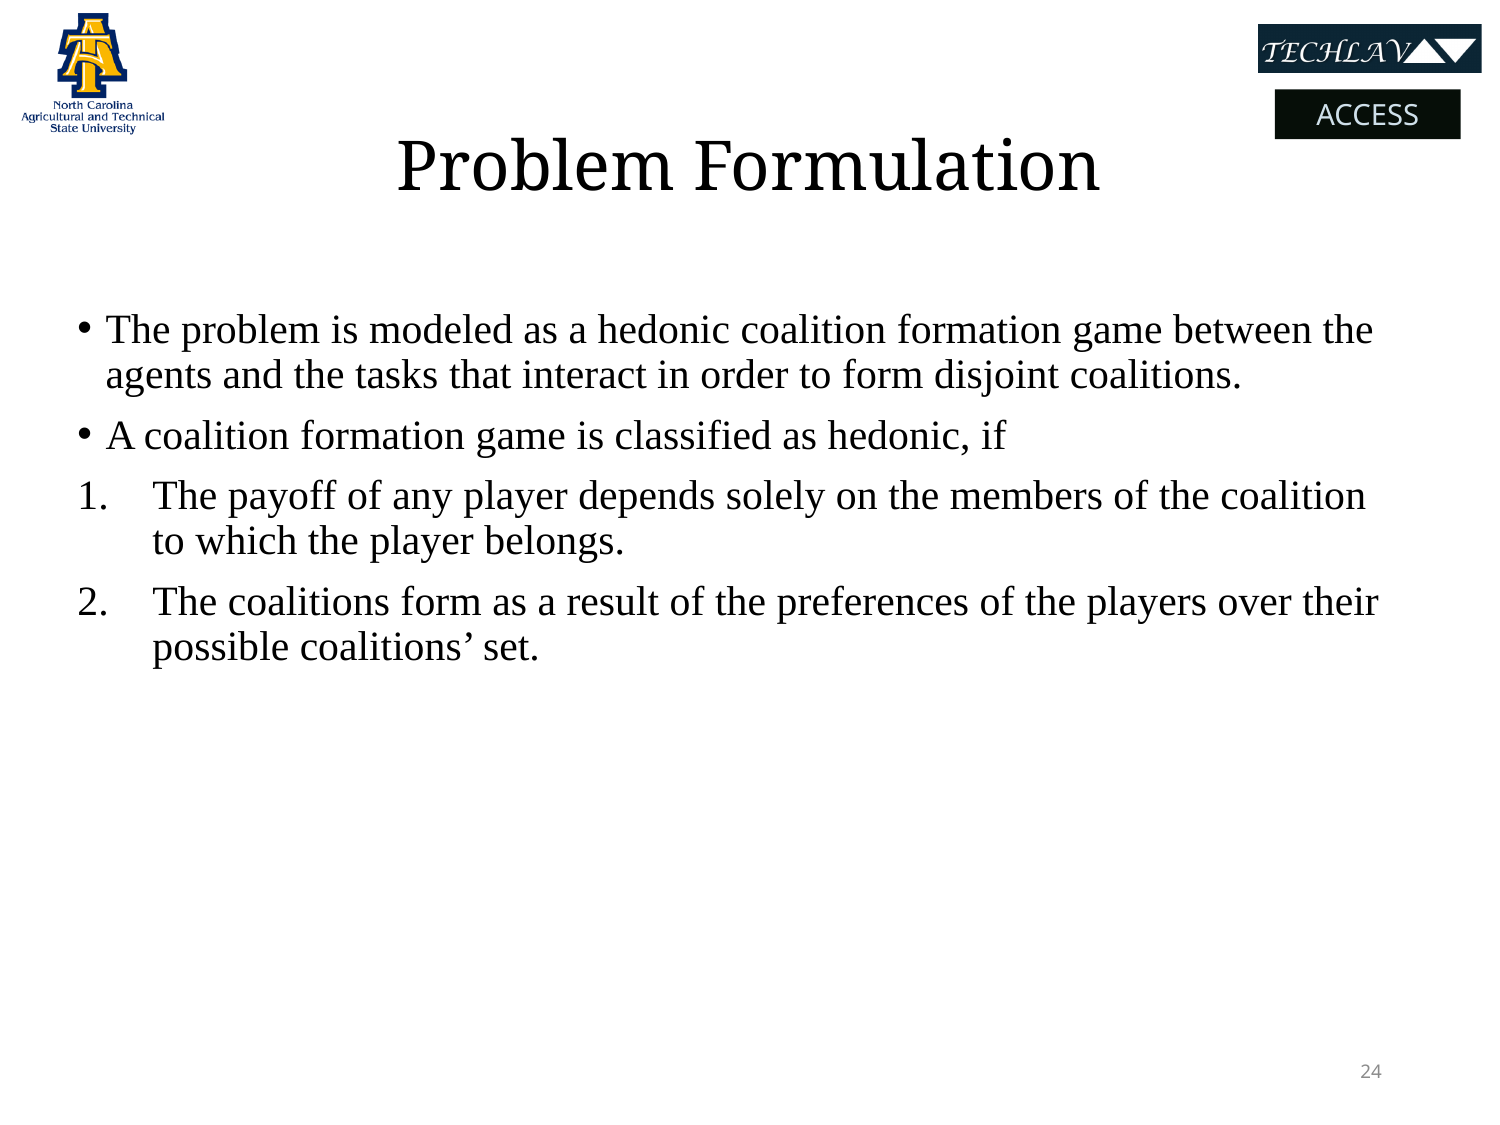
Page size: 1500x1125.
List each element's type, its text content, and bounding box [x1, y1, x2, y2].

list The problem is modeled as a hedonic coalition formation game between the agents and the tasks that interact in order to form disjoint coalitions. A coalition formation game is classified as hedonic, if The payoff of any player depends solely on the members of the coalition to which the player belongs. The coalitions form as a result of the preferences of the players over their possible coalitions’ set. [62, 299, 1413, 925]
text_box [18, 10, 1482, 140]
title Problem Formulation [103, 140, 1397, 278]
slide_number 24 [1059, 1042, 1397, 1103]
